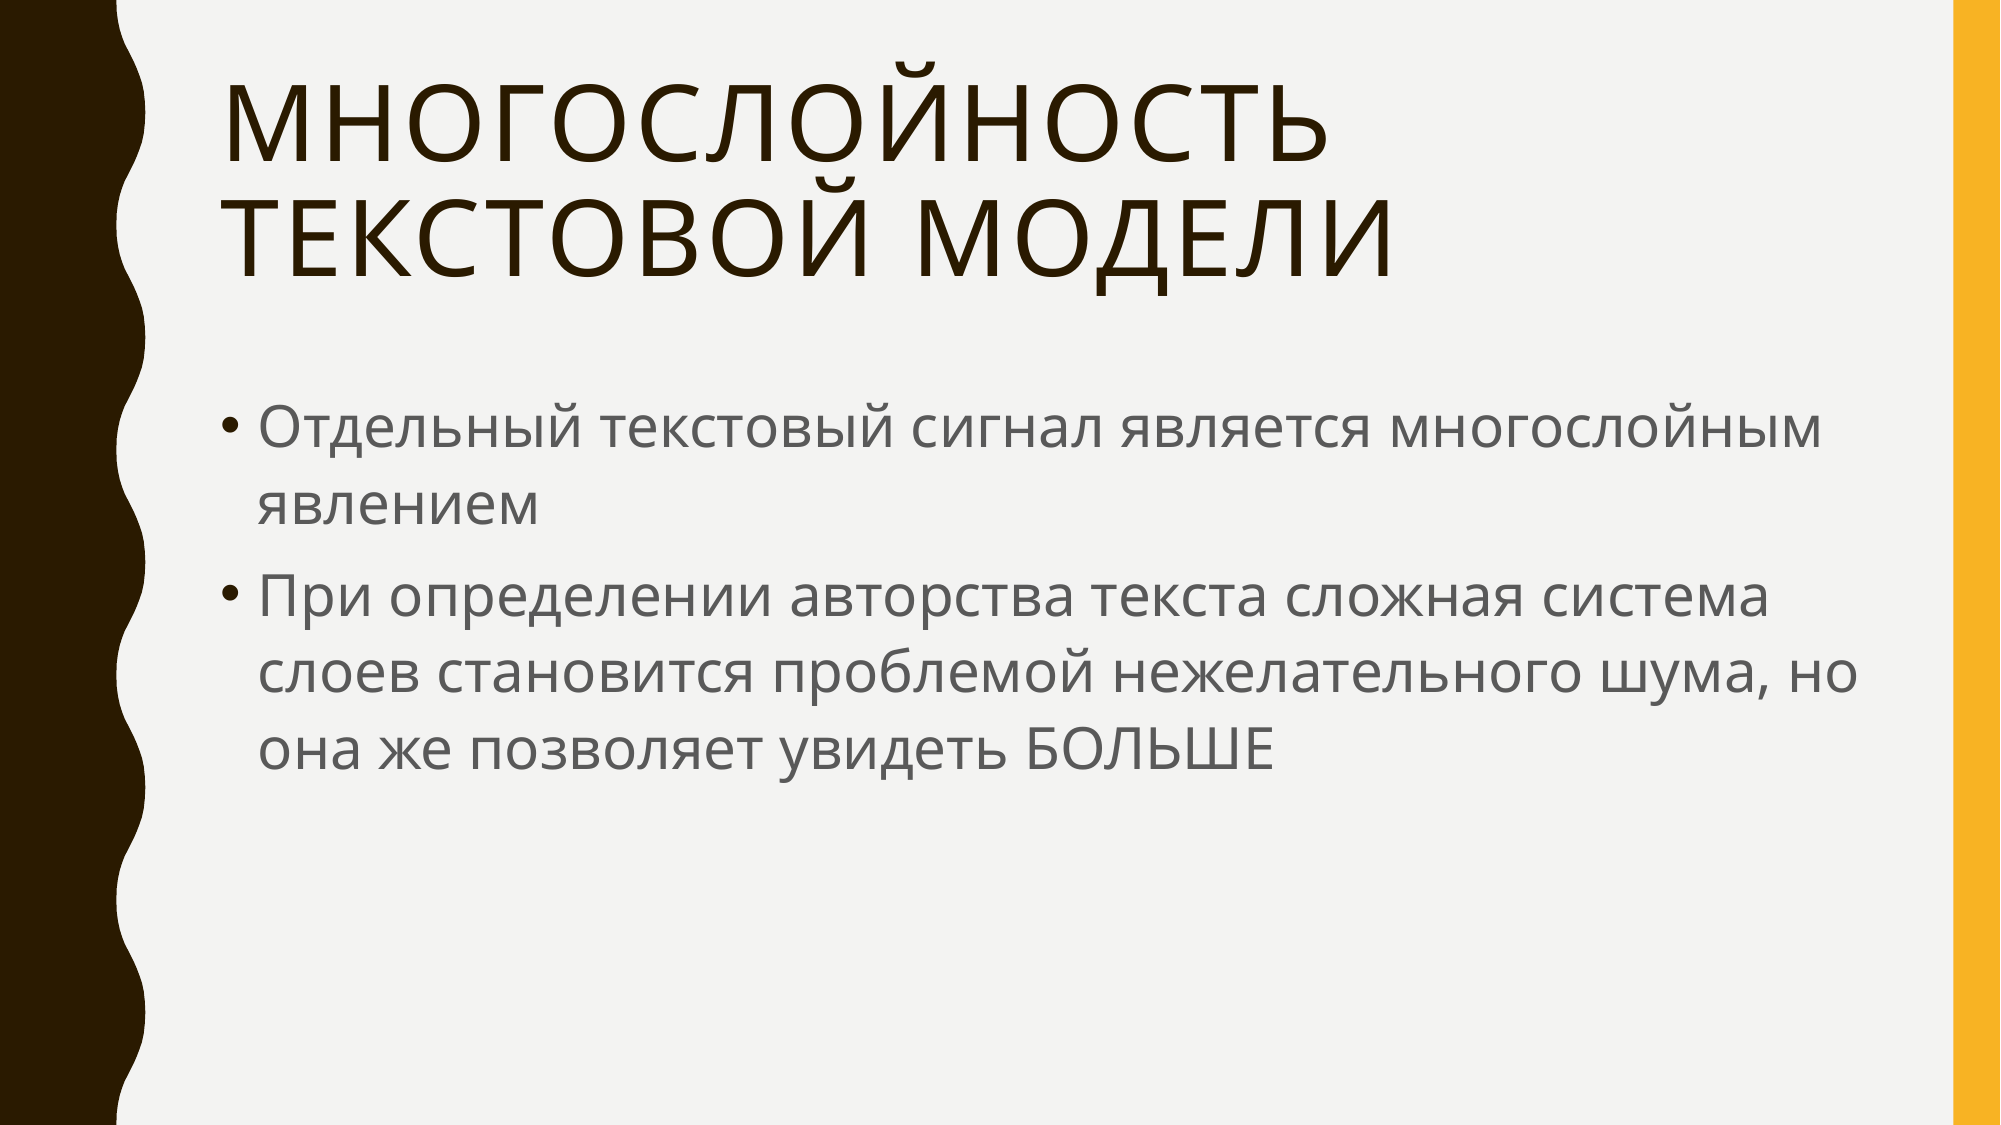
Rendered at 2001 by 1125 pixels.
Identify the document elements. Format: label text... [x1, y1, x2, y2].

title Многослойность текстовой модели [205, 62, 1875, 308]
list Отдельный текстовый сигнал является многослойным явлением При определении авторства текста сложная система слоев становится проблемой нежелательного шума, но она же позволяет увидеть БОЛЬШЕ [205, 375, 1875, 965]
